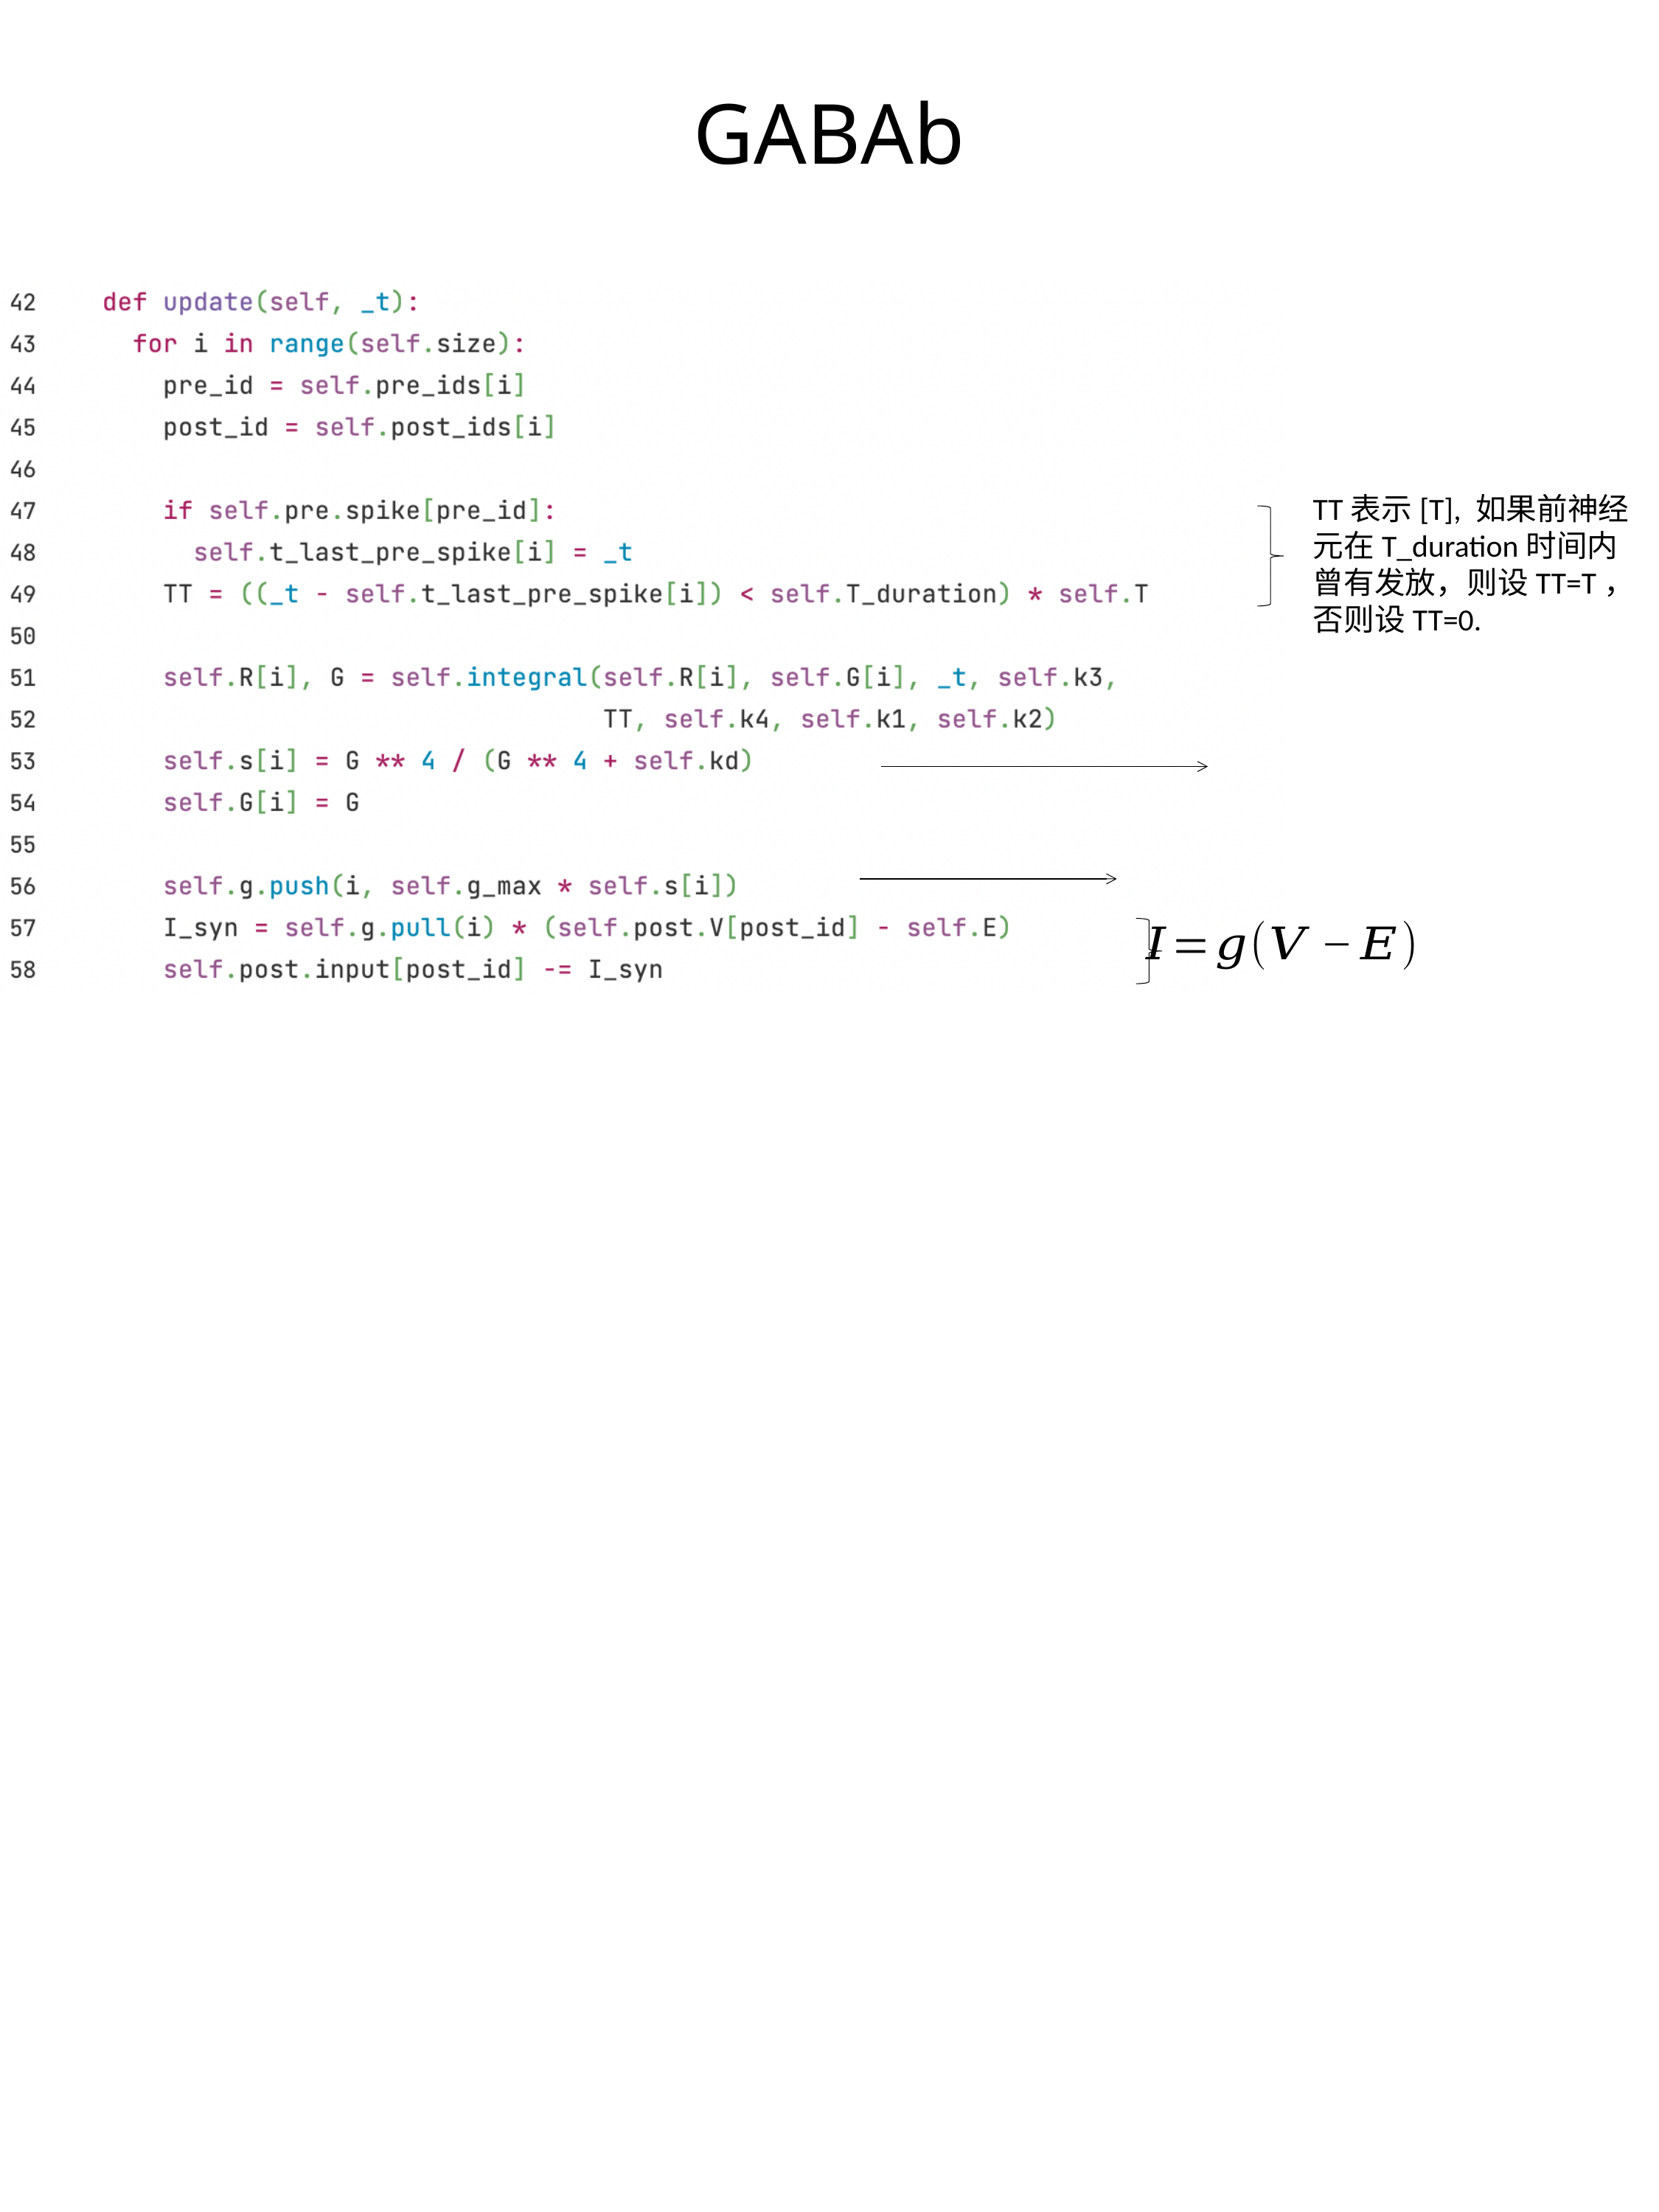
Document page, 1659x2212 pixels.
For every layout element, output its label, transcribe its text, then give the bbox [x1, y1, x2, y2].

picture [0, 280, 1286, 998]
text_box TT表示[T], 如果前神经元在T_duration时间内曾有发放，则设TT=T，否则设TT=0. [1301, 484, 1659, 643]
title GABAb [114, 63, 1545, 212]
